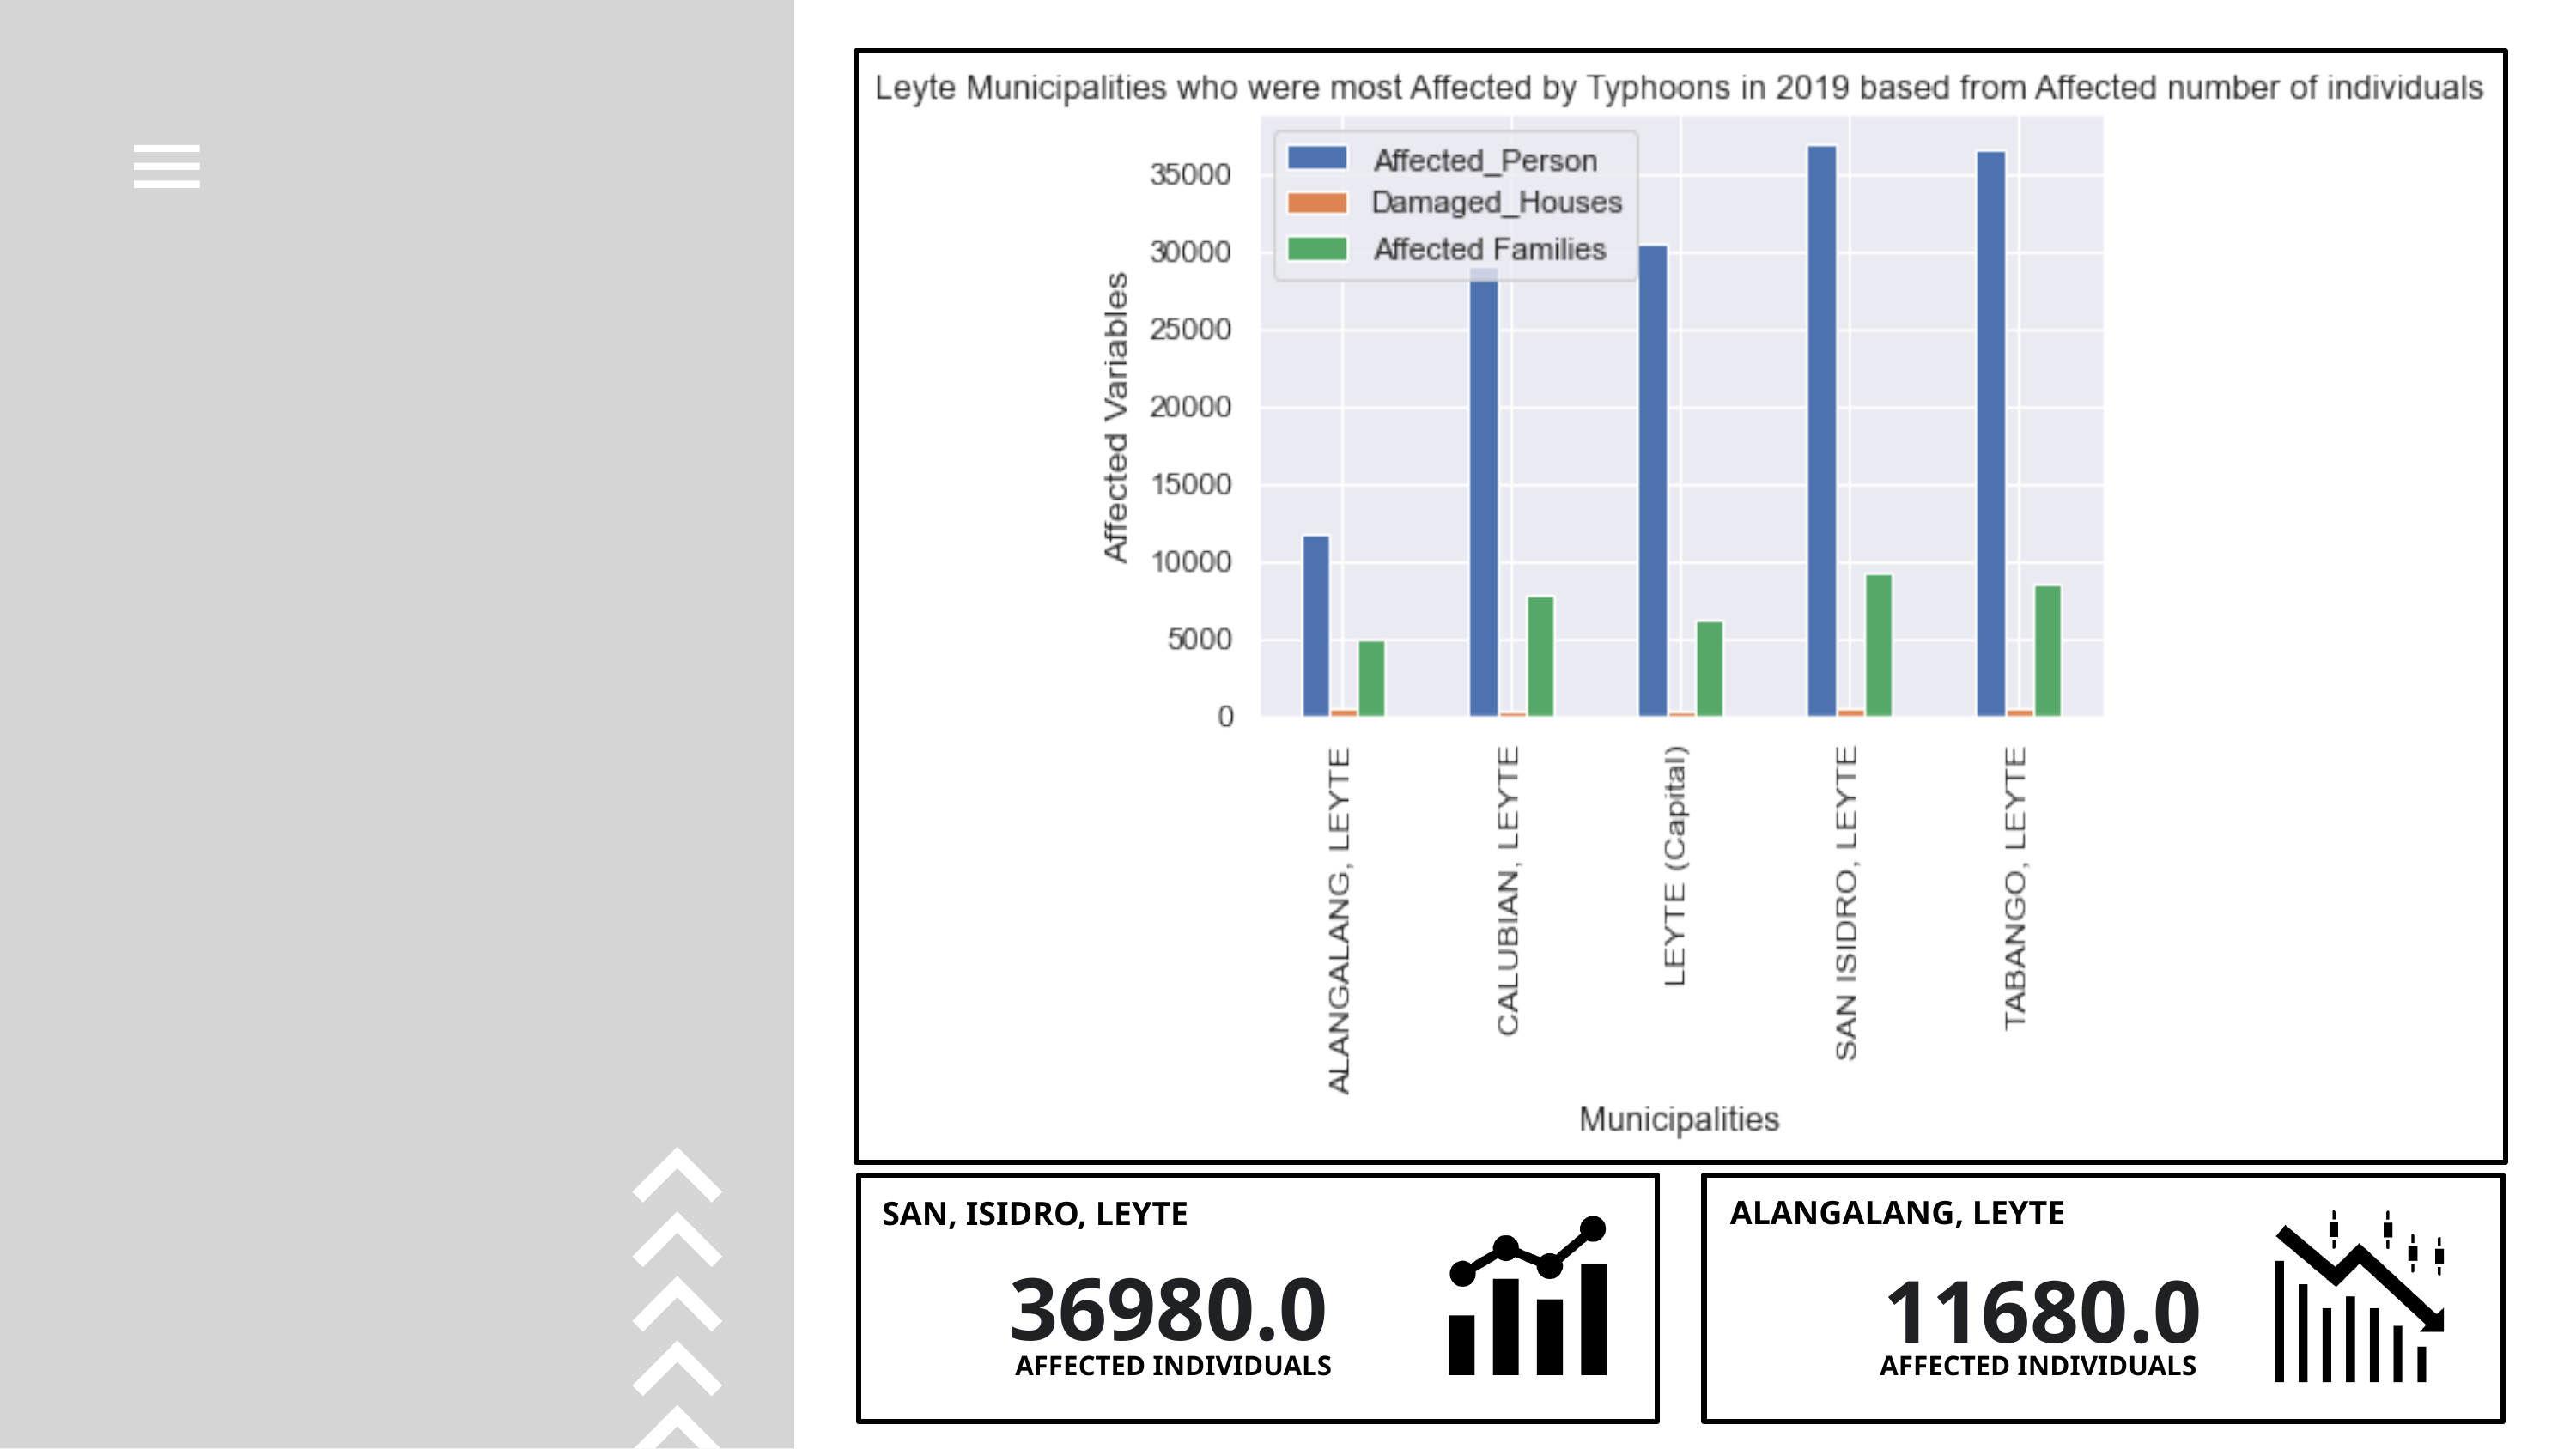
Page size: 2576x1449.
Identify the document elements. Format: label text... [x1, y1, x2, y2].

text_box [1702, 1173, 2505, 1423]
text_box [133, 144, 723, 1449]
text_box [857, 1173, 1659, 1423]
text_box AFFECTED INDIVIDUALS [1835, 1343, 2242, 1388]
picture [2264, 1203, 2455, 1393]
text_box [0, 0, 794, 1449]
text_box 11680.0 [1870, 1250, 2260, 1367]
text_box AFFECTED INDIVIDUALS [970, 1343, 1377, 1388]
picture [858, 53, 2503, 1161]
picture [1448, 1216, 1608, 1376]
text_box ALANGALANG, LEYTE [1716, 1185, 2079, 1237]
text_box 36980.0 [996, 1248, 1352, 1343]
text_box SAN, ISIDRO, LEYTE [869, 1187, 1204, 1239]
